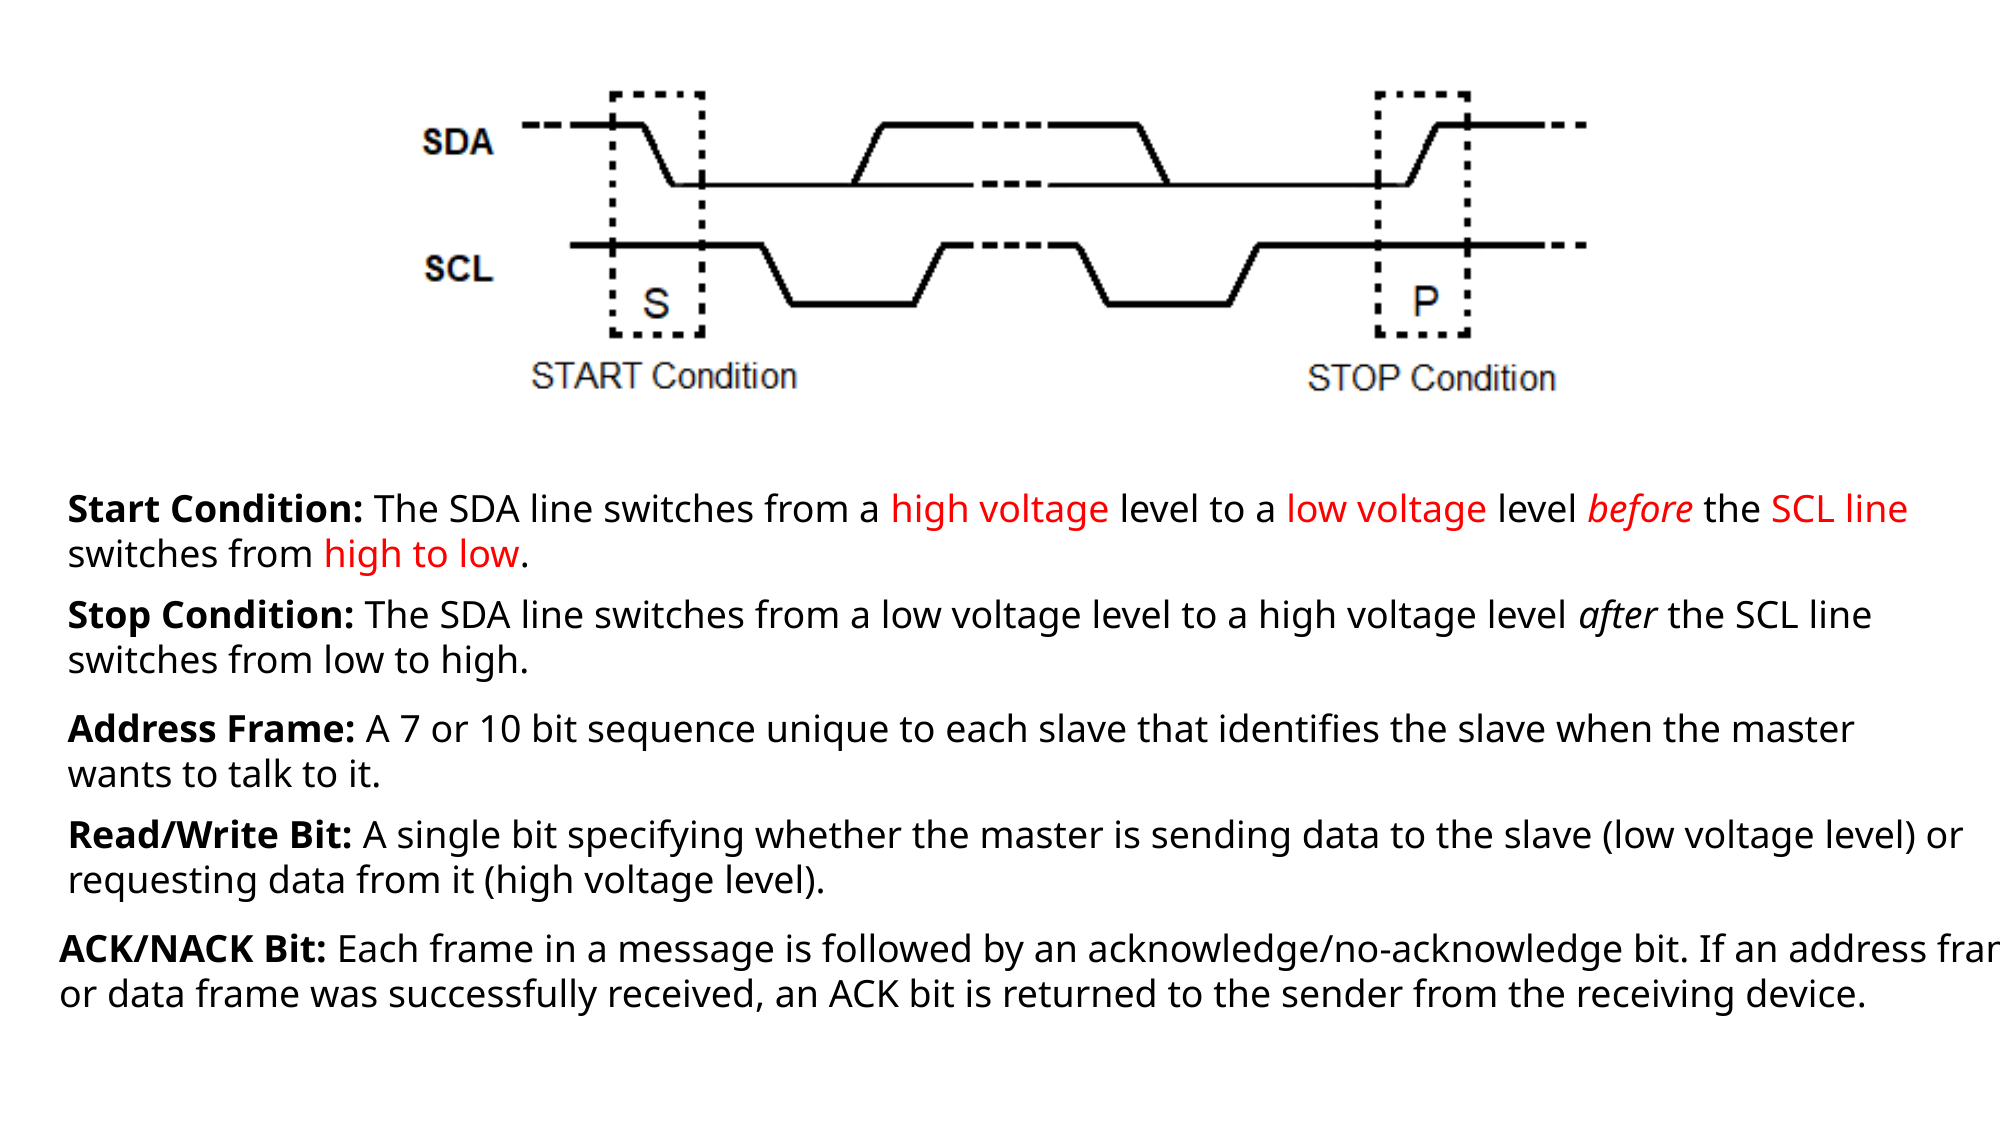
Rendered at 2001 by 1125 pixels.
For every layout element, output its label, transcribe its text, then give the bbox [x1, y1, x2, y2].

text_box Read/Write Bit: A single bit specifying whether the master is sending data to the slave (low voltage level) or requesting data from it (high voltage level). [52, 803, 2000, 909]
text_box ACK/NACK Bit: Each frame in a message is followed by an acknowledge/no-acknowledge bit. If an address frame or data frame was successfully received, an ACK bit is returned to the sender from the receiving device. [44, 918, 2000, 1023]
text_box Address Frame: A 7 or 10 bit sequence unique to each slave that identifies the slave when the master wants to talk to it. [52, 697, 1964, 803]
picture [405, 72, 1624, 424]
text_box Start Condition: The SDA line switches from a high voltage level to a low voltage level before the SCL line switches from high to low. [52, 477, 1977, 582]
text_box Stop Condition: The SDA line switches from a low voltage level to a high voltage level after the SCL line switches from low to high. [52, 583, 2000, 688]
